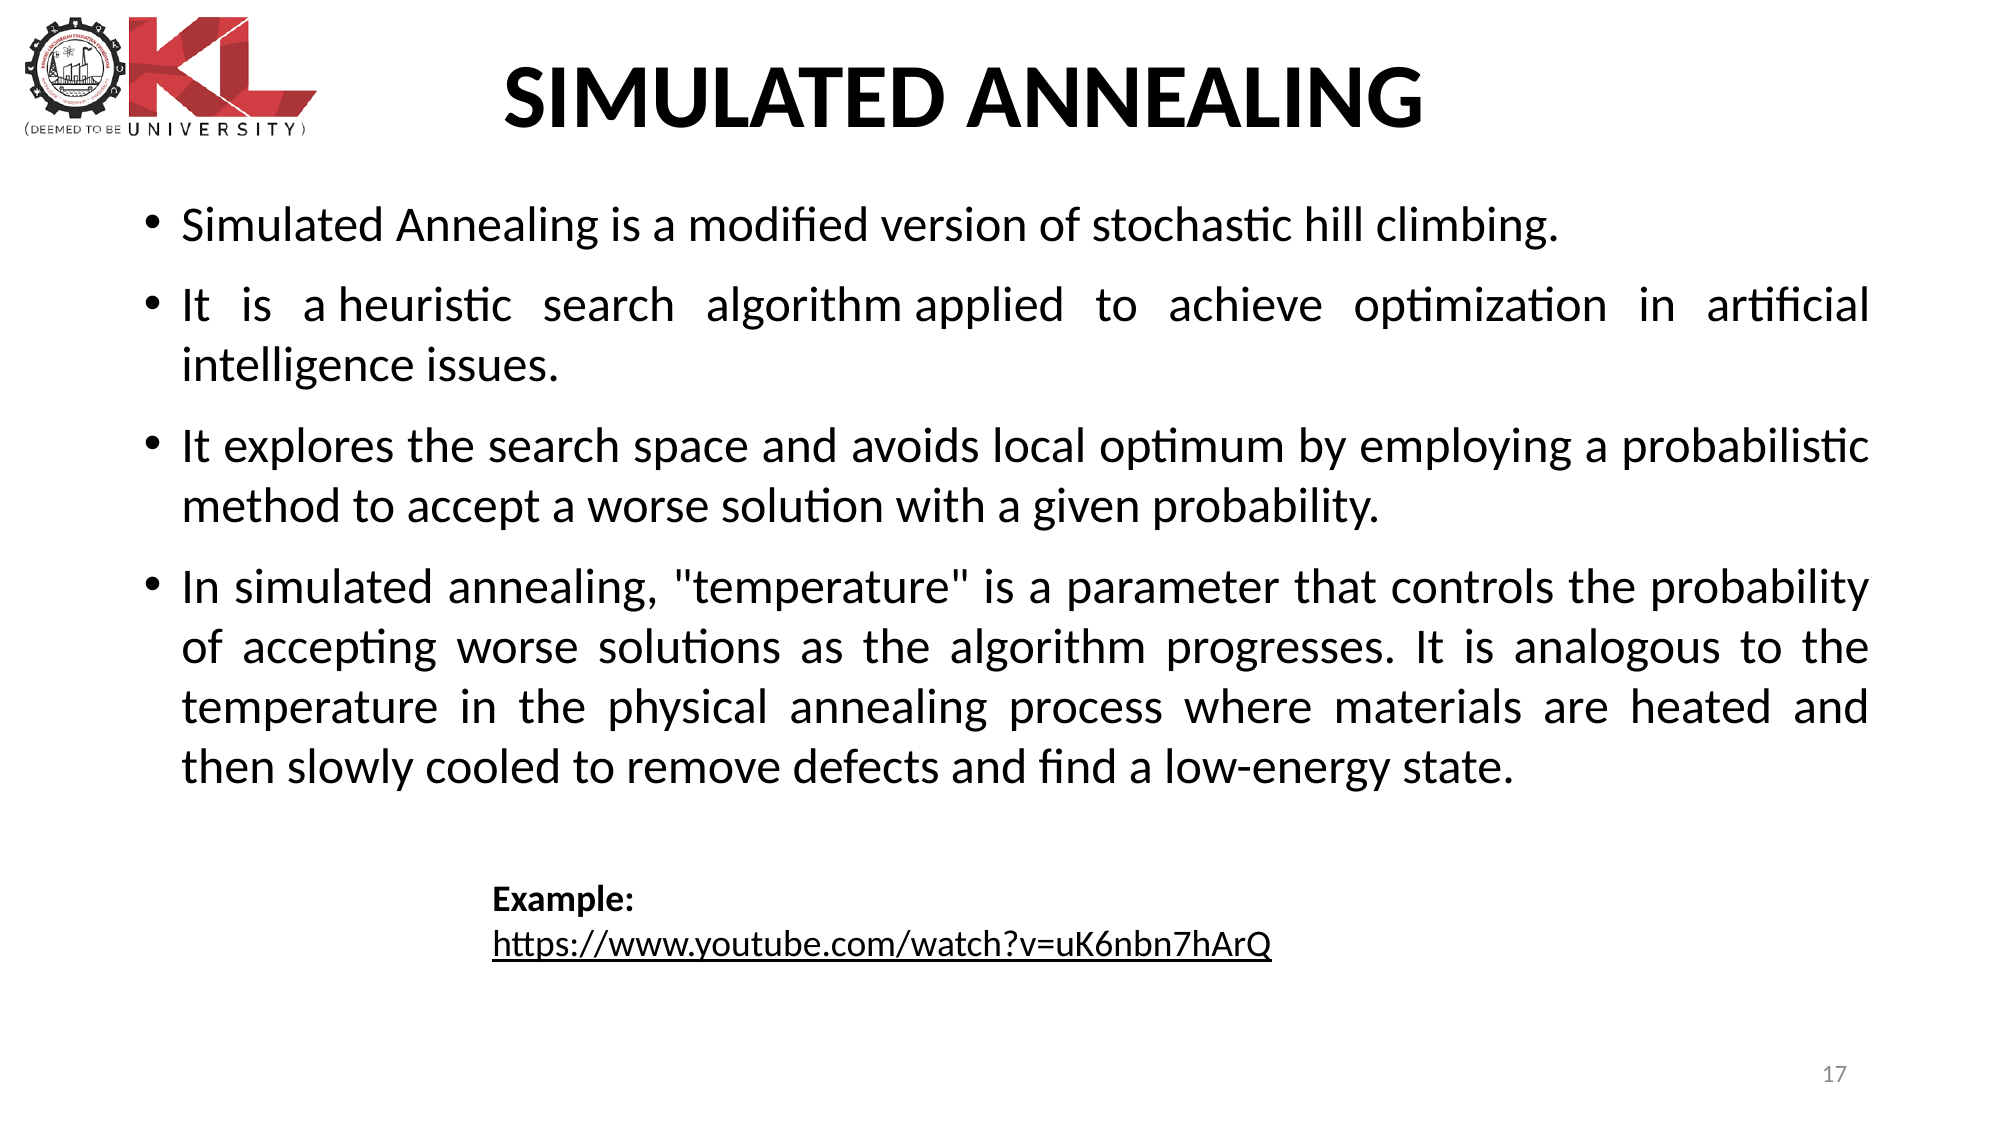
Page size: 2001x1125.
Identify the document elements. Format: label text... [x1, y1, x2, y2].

title SIMULATED ANNEALING [488, 47, 1442, 149]
list Simulated Annealing is a modified version of stochastic hill climbing. It is a heuristic search algorithm applied to achieve optimization in artificial intelligence issues. It explores the search space and avoids local optimum by employing a probabilistic method to accept a worse solution with a given probability. In simulated annealing, "temperature" is a parameter that controls the probability of accepting worse solutions as the algorithm progresses. It is analogous to the temperature in the physical annealing process where materials are heated and then slowly cooled to remove defects and find a low-energy state. [128, 183, 1886, 727]
slide_number 17 [1412, 1042, 1863, 1103]
text_box Example: https://www.youtube.com/watch?v=uK6nbn7hArQ [477, 866, 1479, 972]
picture [25, 17, 317, 136]
